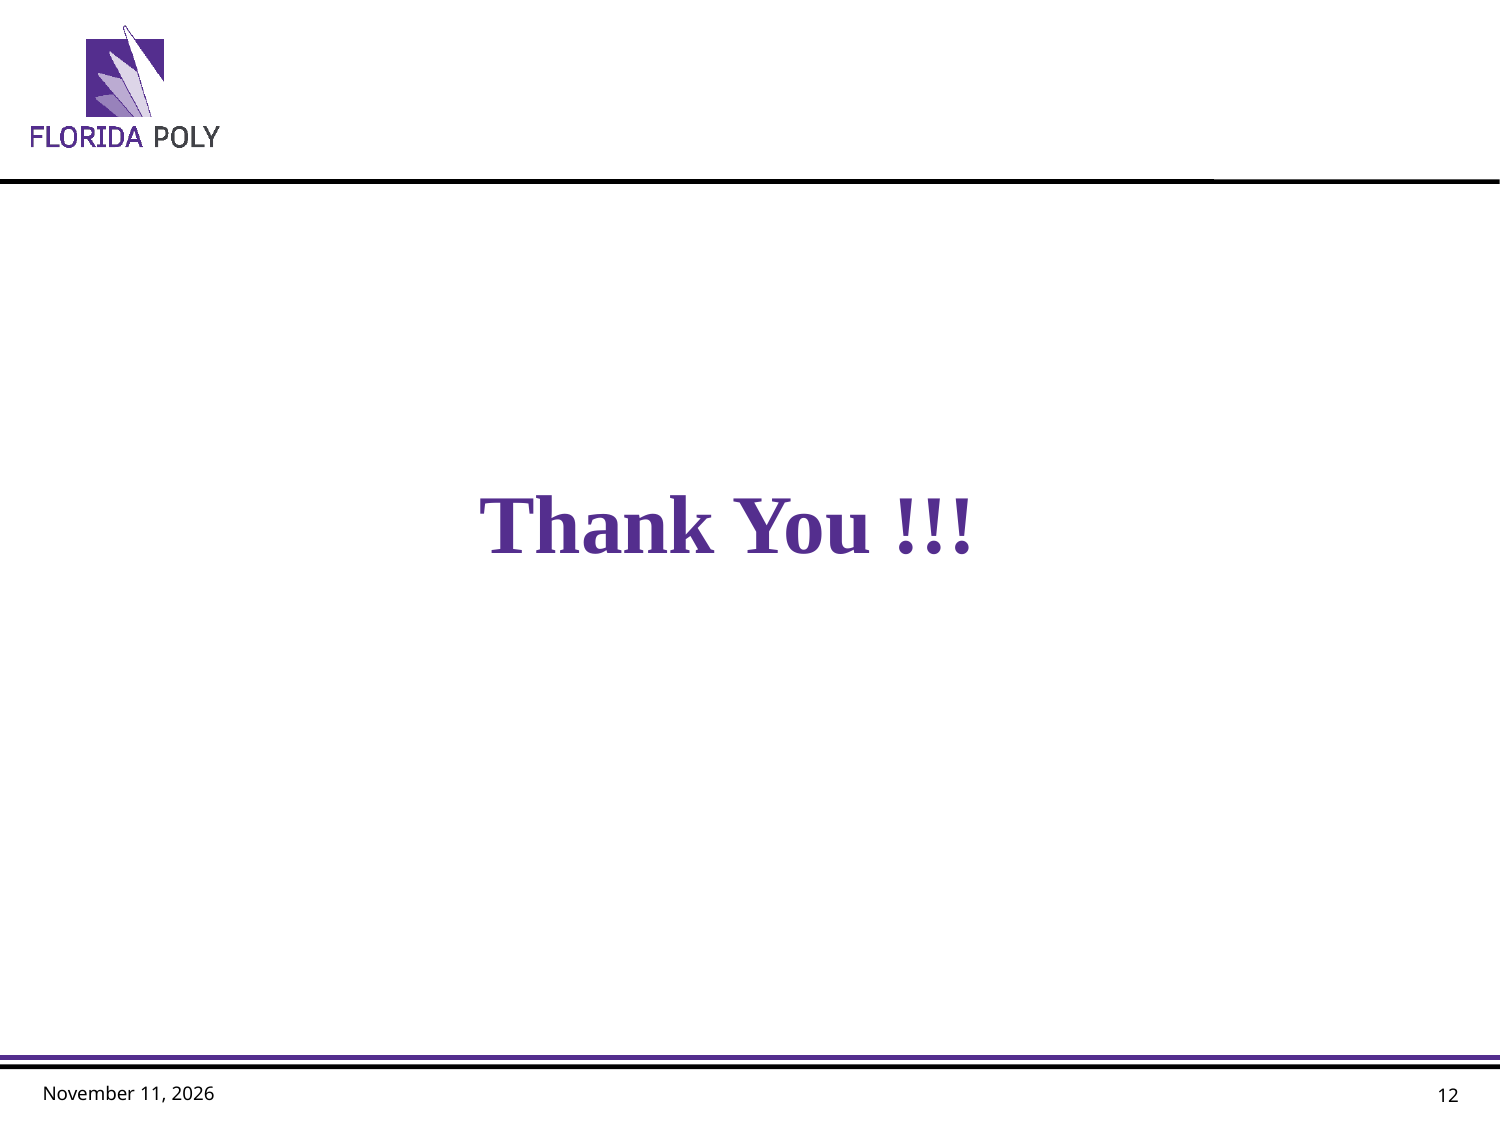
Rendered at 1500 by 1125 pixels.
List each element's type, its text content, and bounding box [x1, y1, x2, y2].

list Thank You !!! [331, 462, 1124, 768]
picture [23, 15, 226, 177]
